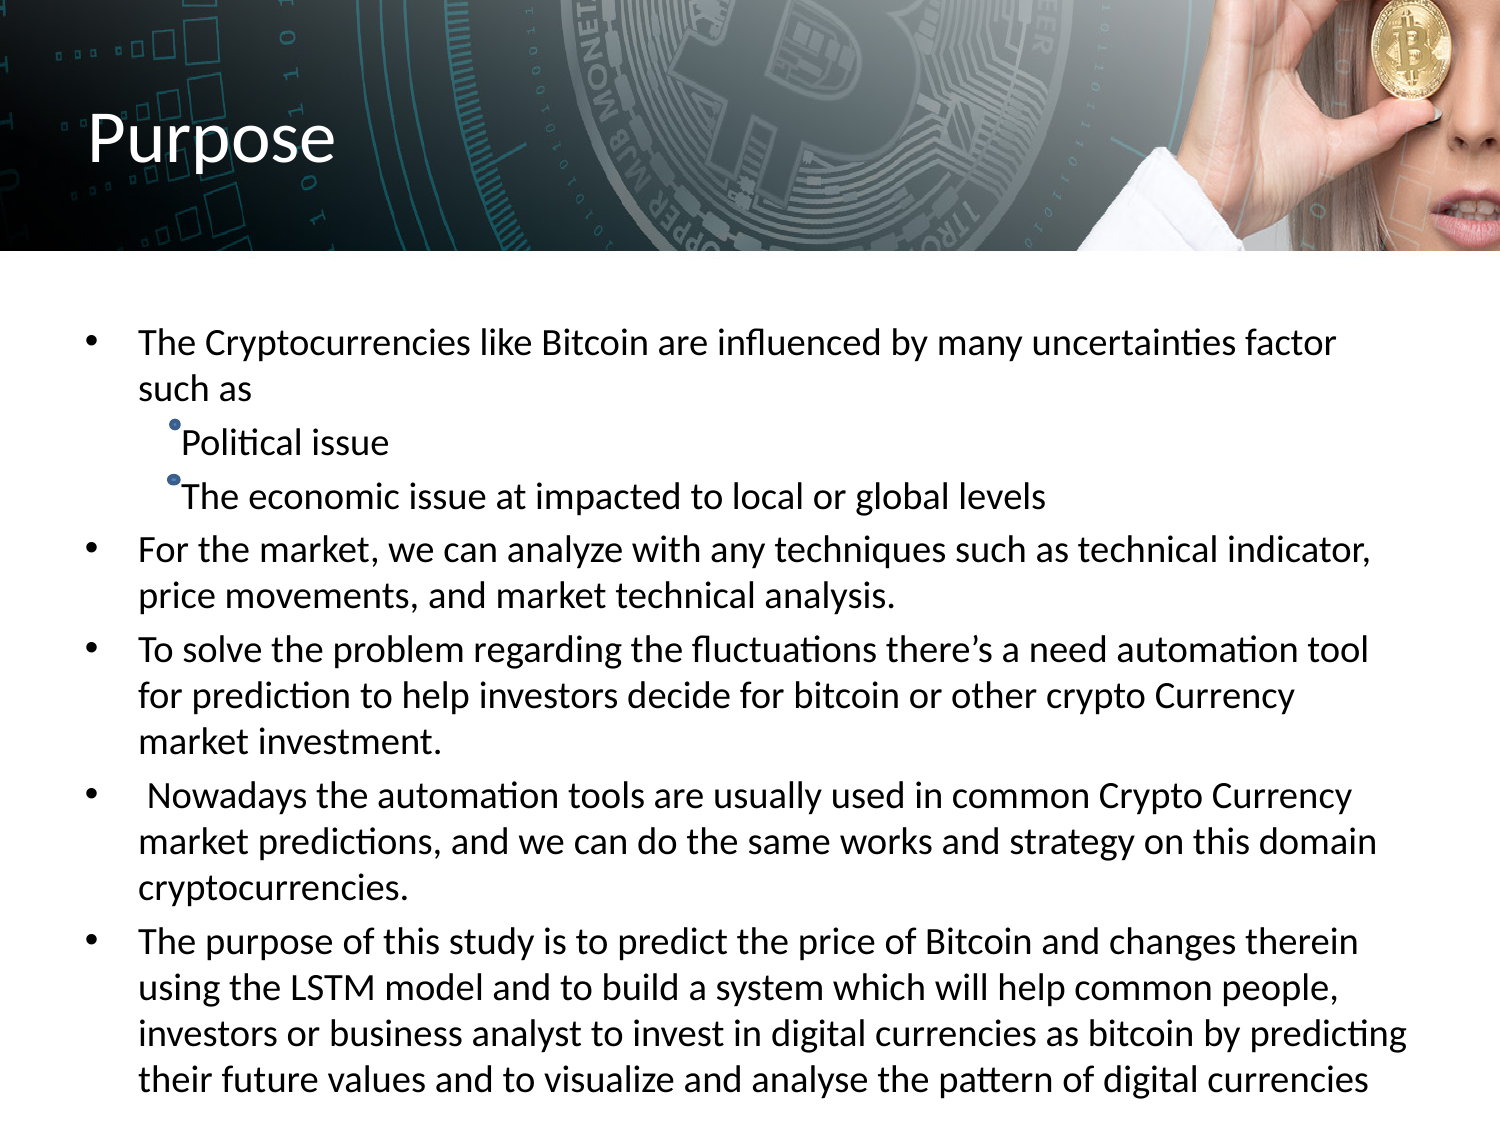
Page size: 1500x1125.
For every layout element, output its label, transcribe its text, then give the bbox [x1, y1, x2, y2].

text_box [169, 418, 181, 431]
picture [0, 0, 1500, 1125]
list The Cryptocurrencies like Bitcoin are influenced by many uncertainties factor such as Political issue The economic issue at impacted to local or global levels For the market, we can analyze with any techniques such as technical indicator, price movements, and market technical analysis. To solve the problem regarding the fluctuations there’s a need automation tool for prediction to help investors decide for bitcoin or other crypto Currency market investment. Nowadays the automation tools are usually used in common Crypto Currency market predictions, and we can do the same works and strategy on this domain cryptocurrencies. The purpose of this study is to predict the price of Bitcoin and changes therein using the LSTM model and to build a system which will help common people, investors or business analyst to invest in digital currencies as bitcoin by predicting their future values and to visualize and analyse the pattern of digital currencies [70, 309, 1423, 1125]
title Purpose [72, 49, 1426, 217]
text_box [167, 473, 181, 486]
